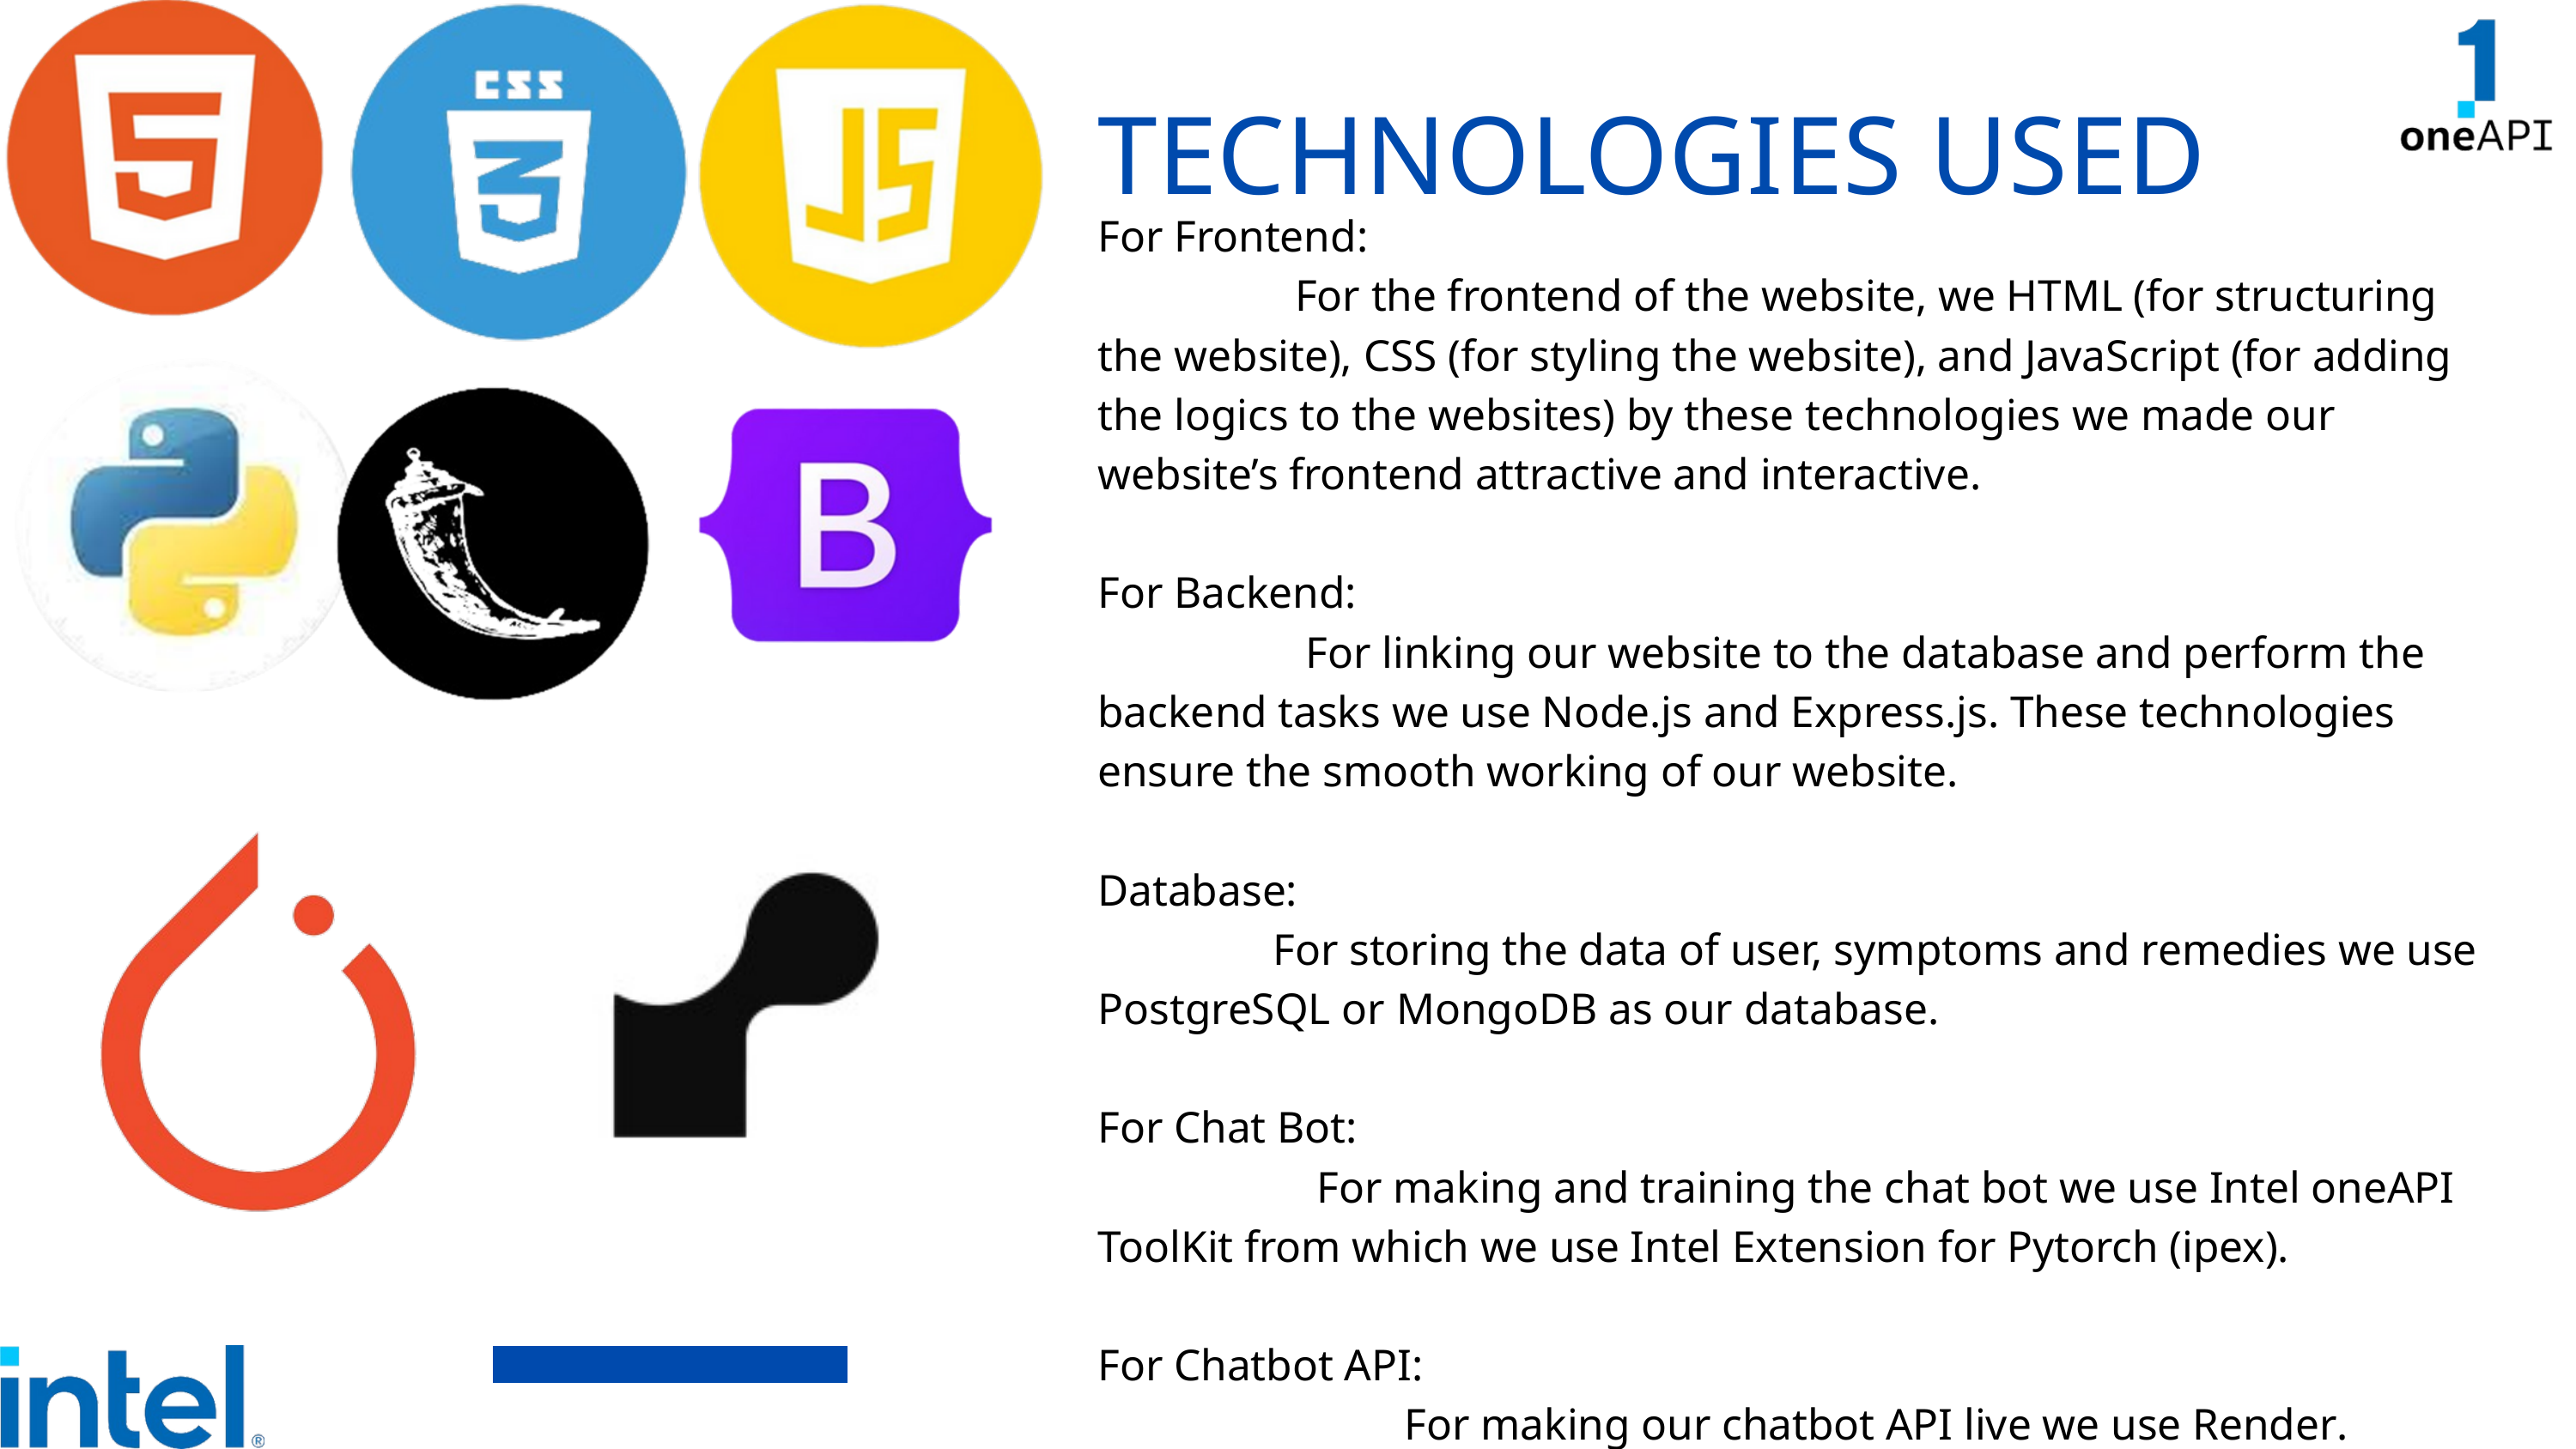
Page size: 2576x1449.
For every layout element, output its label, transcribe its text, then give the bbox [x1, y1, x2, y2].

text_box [492, 1345, 848, 1383]
text_box [0, 0, 333, 320]
text_box For Frontend: For the frontend of the website, we HTML (for structuring the website), CSS (for styling the website), and JavaScript (for adding the logics to the websites) by these technologies we made our website’s frontend attractive and interactive. For Backend: For linking our website to the database and perform the backend tasks we use Node.js and Express.js. These technologies ensure the smooth working of our website. Database: For storing the data of user, symptoms and remedies we use PostgreSQL or MongoDB as our database. For Chat Bot: For making and training the chat bot we use Intel oneAPI ToolKit from which we use Intel Extension for Pytorch (ipex). For Chatbot API: For making our chatbot API live we use Render. [1097, 201, 2513, 1449]
text_box [2293, 0, 2576, 193]
text_box [0, 752, 705, 1288]
text_box TECHNOLOGIES USED [1097, 65, 2375, 216]
text_box [0, 1345, 265, 1449]
text_box [333, 0, 681, 350]
text_box [493, 752, 1001, 1260]
text_box [400, 334, 1097, 717]
text_box [681, 0, 1061, 334]
text_box [329, 372, 657, 717]
text_box [0, 350, 519, 738]
